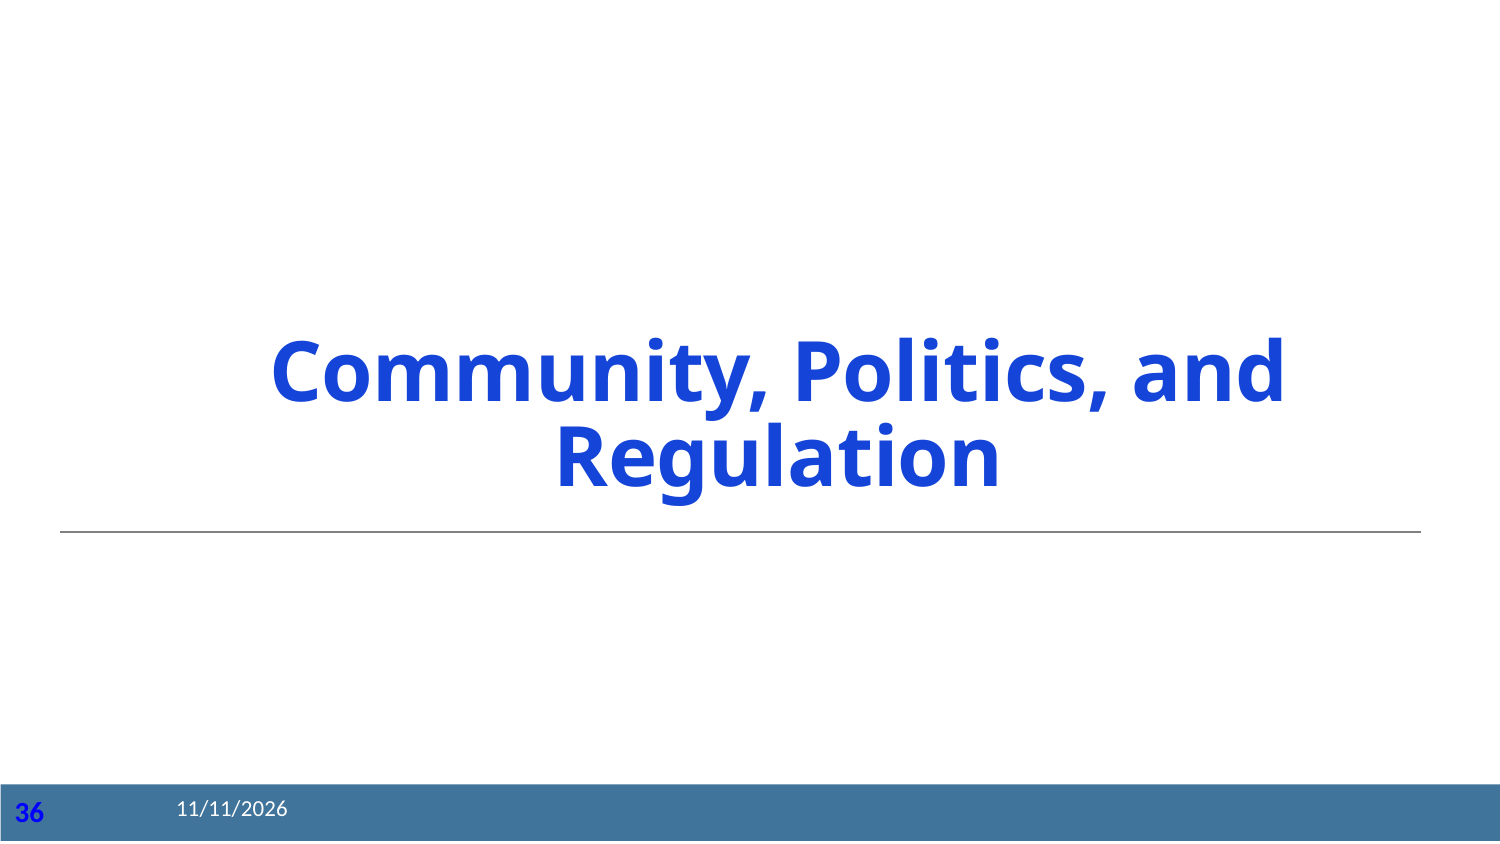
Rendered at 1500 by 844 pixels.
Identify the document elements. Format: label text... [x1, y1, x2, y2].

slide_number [161, 785, 466, 831]
title Community, Politics, and Regulation [98, 265, 1460, 518]
